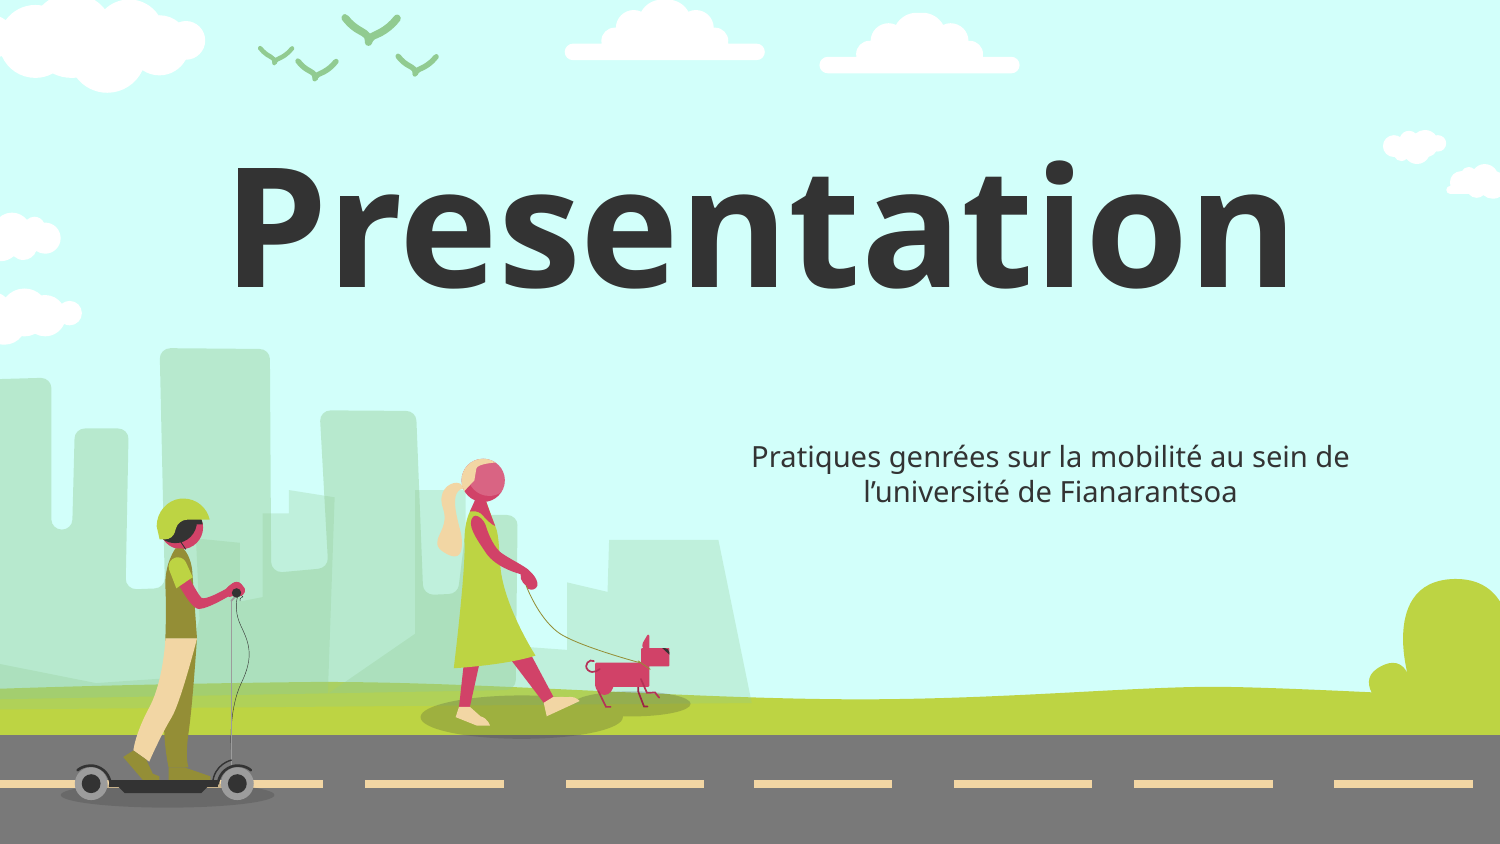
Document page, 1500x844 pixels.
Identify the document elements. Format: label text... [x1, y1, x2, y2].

title Presentation [110, 125, 1411, 336]
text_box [0, 347, 752, 714]
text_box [420, 458, 691, 740]
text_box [60, 498, 275, 808]
subtitle Pratiques genrées sur la mobilité au sein de l’université de Fianarantsoa [757, 422, 1377, 527]
